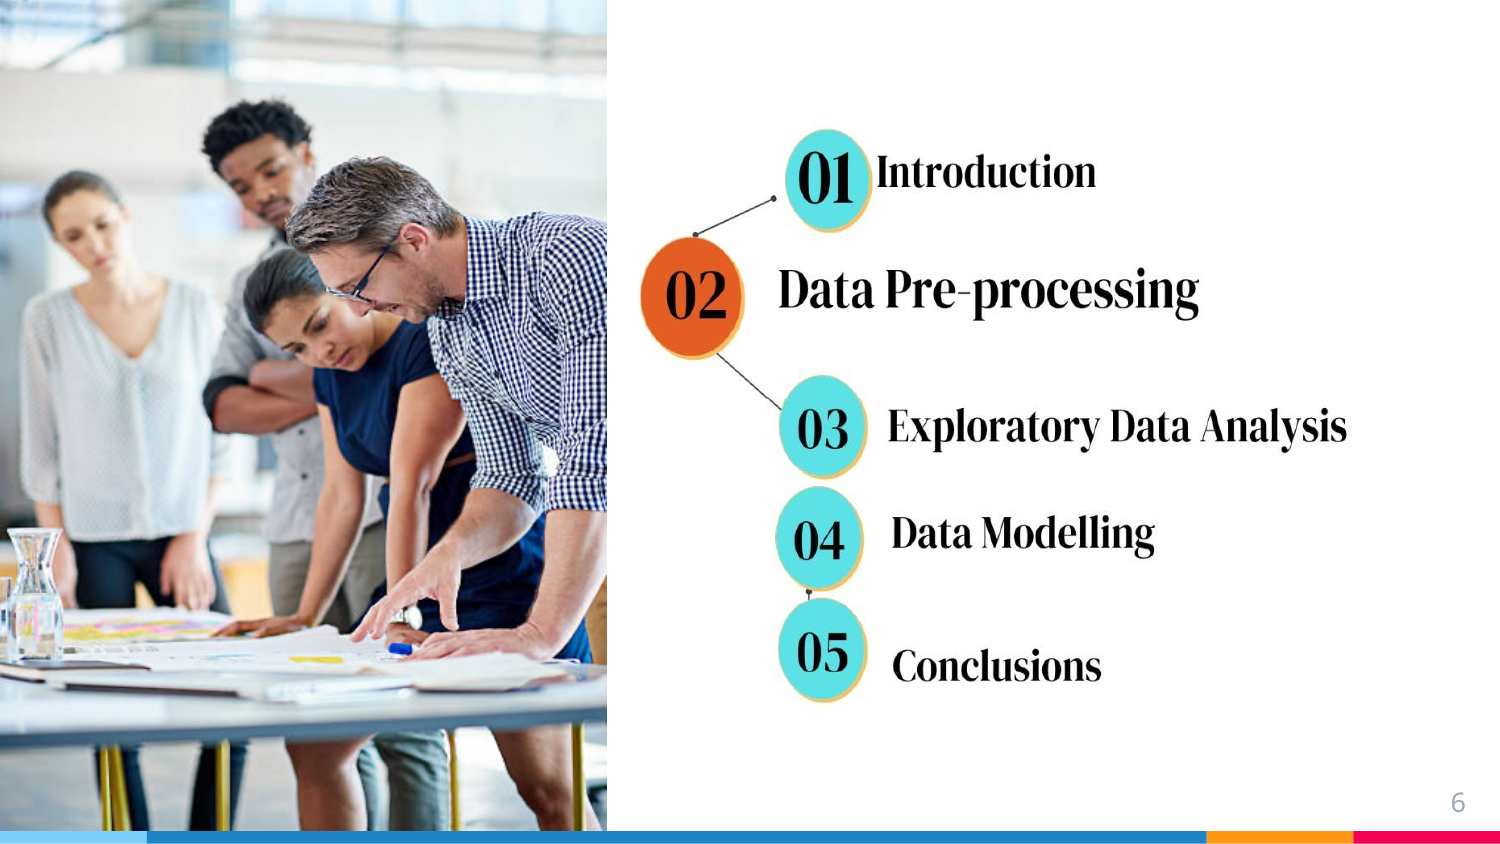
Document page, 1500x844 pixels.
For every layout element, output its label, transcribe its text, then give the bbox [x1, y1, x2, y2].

picture [0, 0, 1500, 832]
slide_number ‹#› [1391, 770, 1482, 822]
